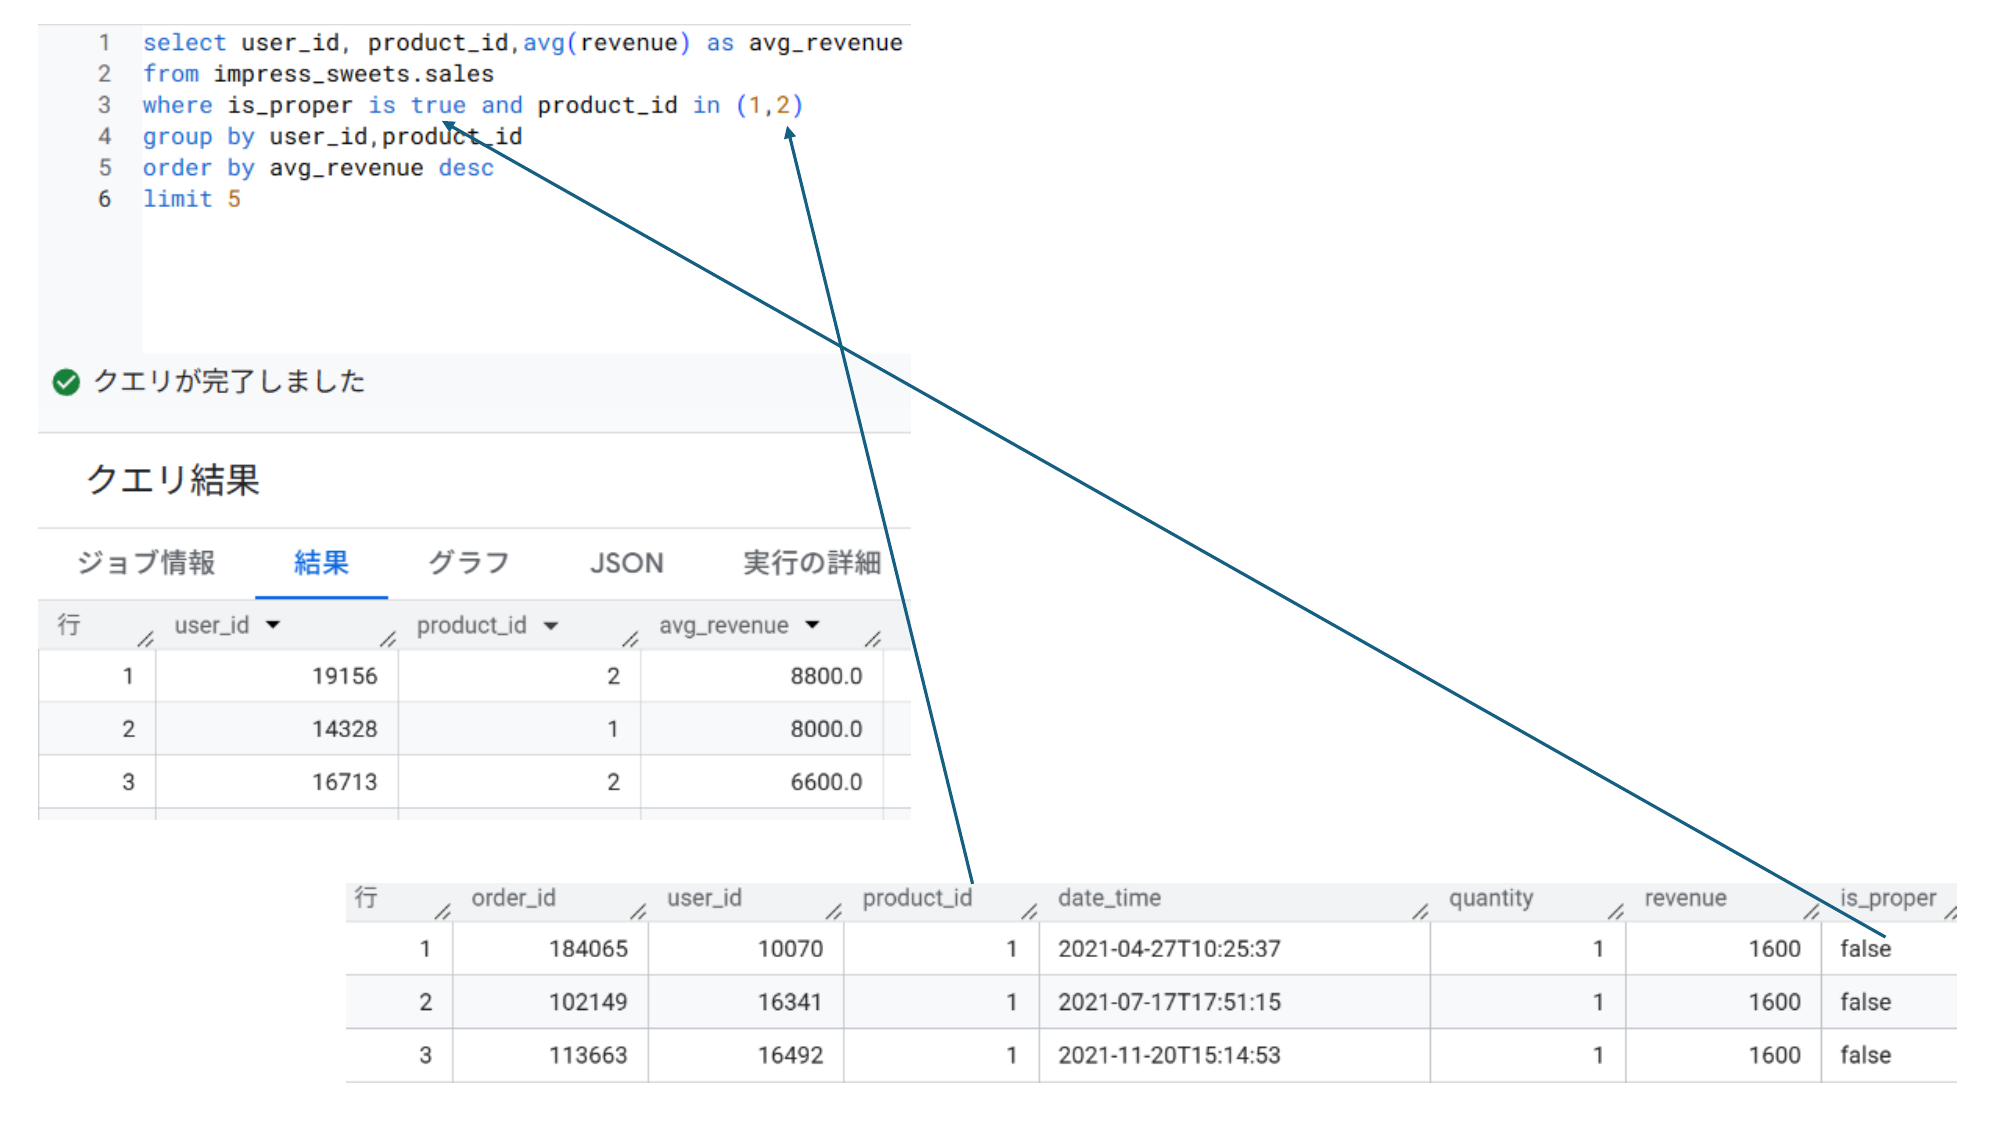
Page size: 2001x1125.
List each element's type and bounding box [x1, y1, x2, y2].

text_box [441, 120, 1886, 938]
text_box [786, 125, 974, 885]
picture [37, 24, 911, 821]
picture [346, 883, 1957, 1083]
